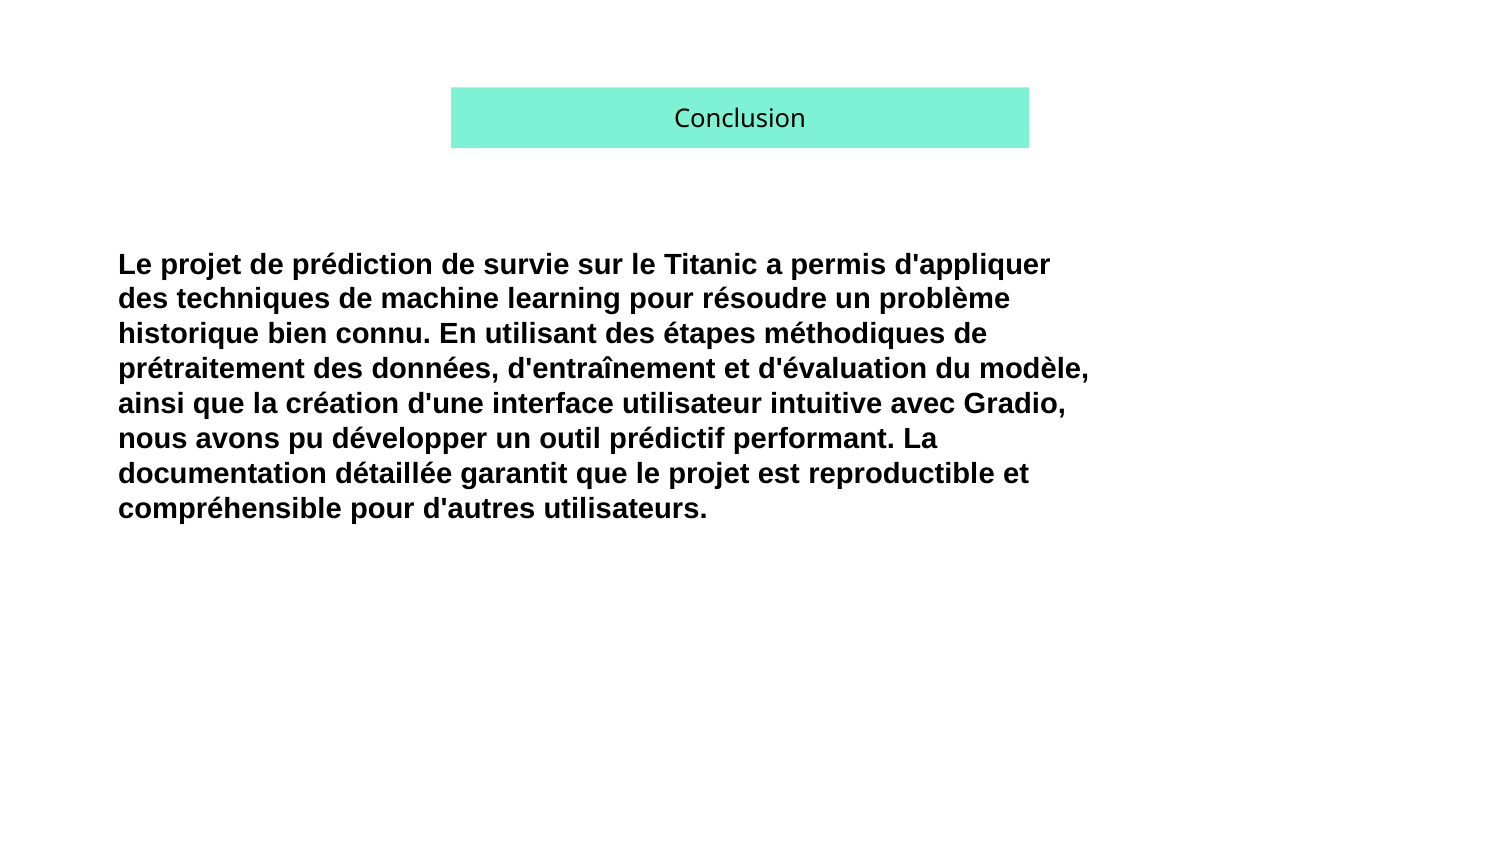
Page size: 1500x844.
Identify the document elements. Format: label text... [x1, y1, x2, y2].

text_box Le projet de prédiction de survie sur le Titanic a permis d'appliquer des techniques de machine learning pour résoudre un problème historique bien connu. En utilisant des étapes méthodiques de prétraitement des données, d'entraînement et d'évaluation du modèle, ainsi que la création d'une interface utilisateur intuitive avec Gradio, nous avons pu développer un outil prédictif performant. La documentation détaillée garantit que le projet est reproductible et compréhensible pour d'autres utilisateurs. [103, 237, 1125, 532]
title Conclusion [451, 87, 1030, 149]
